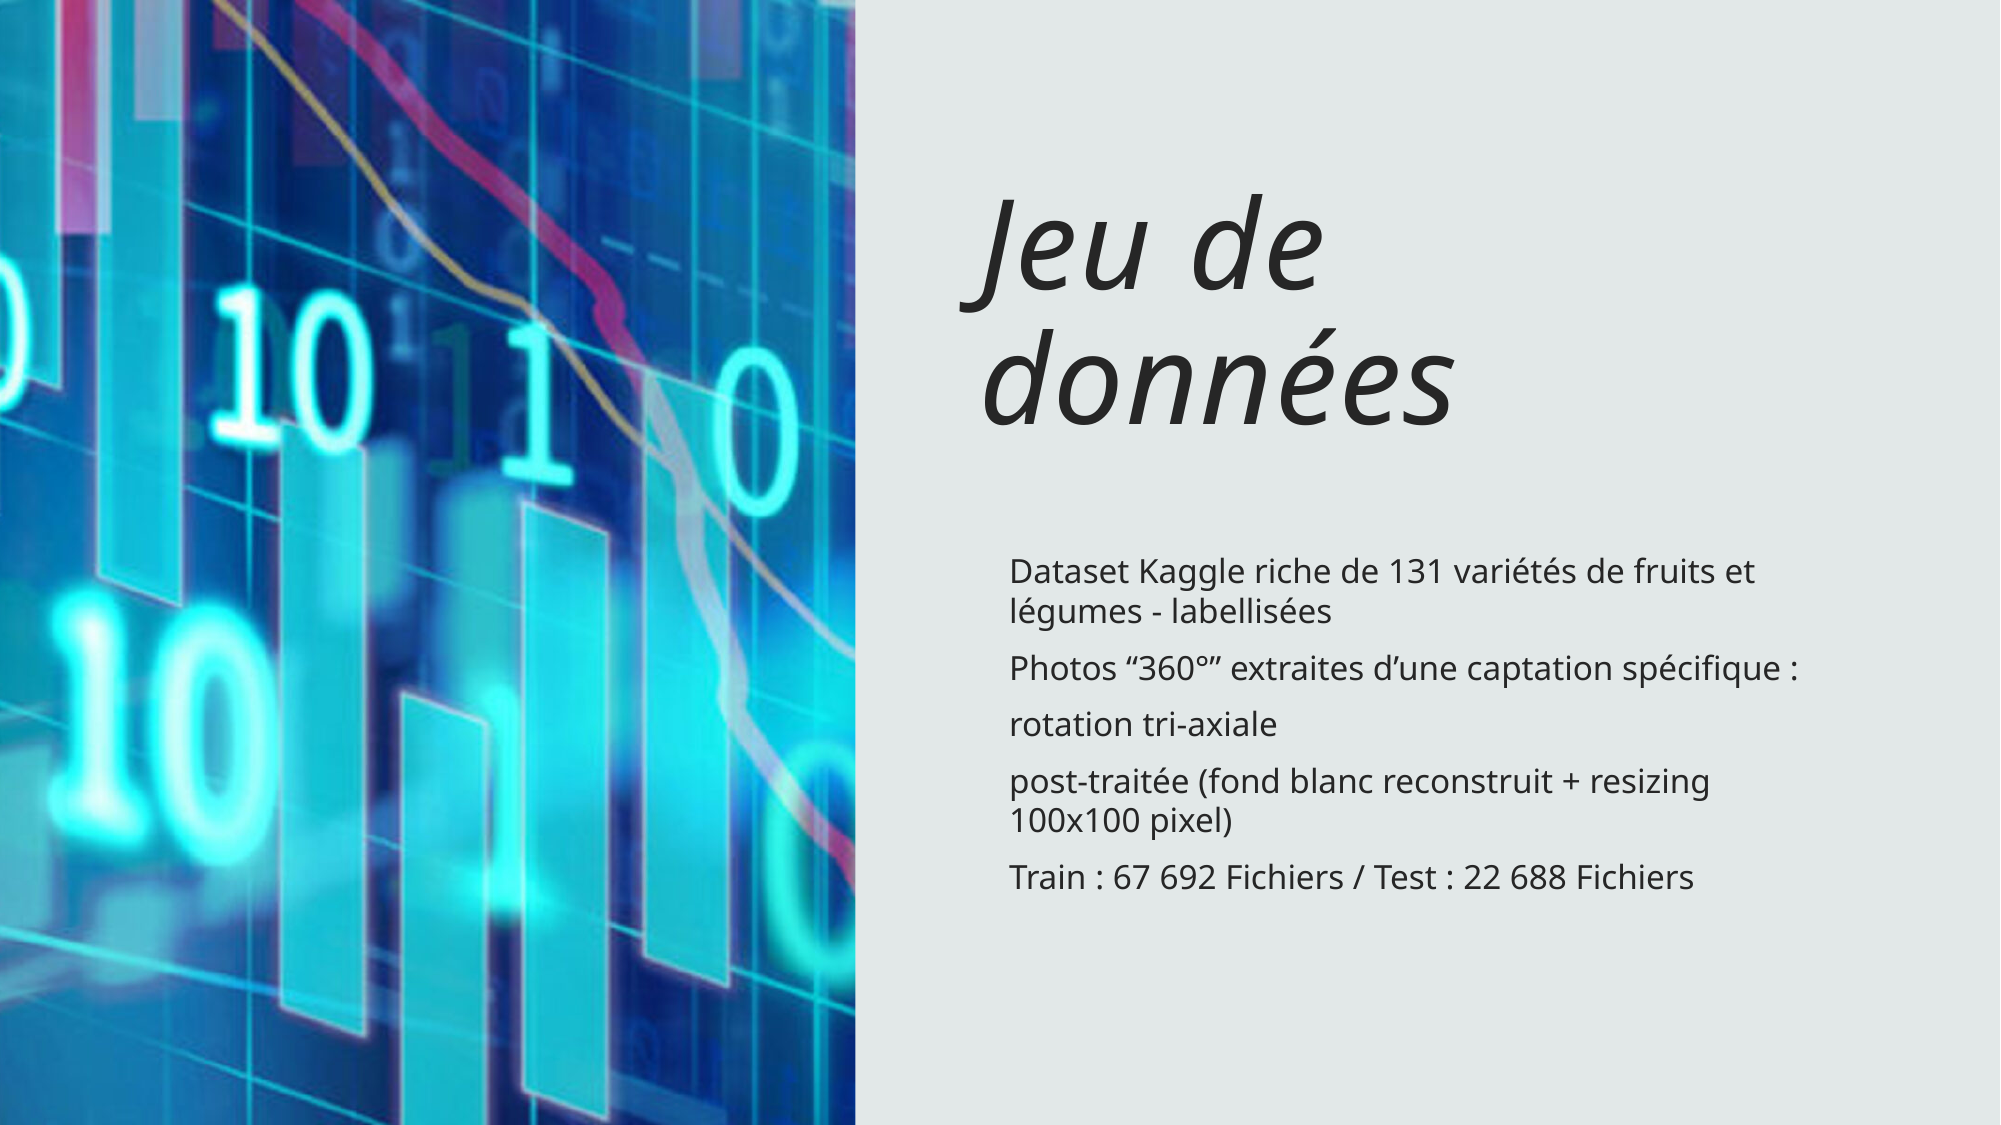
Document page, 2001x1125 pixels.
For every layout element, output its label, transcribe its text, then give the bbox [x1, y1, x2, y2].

title Jeu de données [964, 174, 1836, 471]
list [0, 0, 856, 1125]
list Dataset Kaggle riche de 131 variétés de fruits et légumes - labellisées Photos “360°” extraites d’une captation spécifique : rotation tri-axiale post-traitée (fond blanc reconstruit + resizing 100x100 pixel) Train : 67 692 Fichiers / Test : 22 688 Fichiers [964, 542, 1836, 951]
